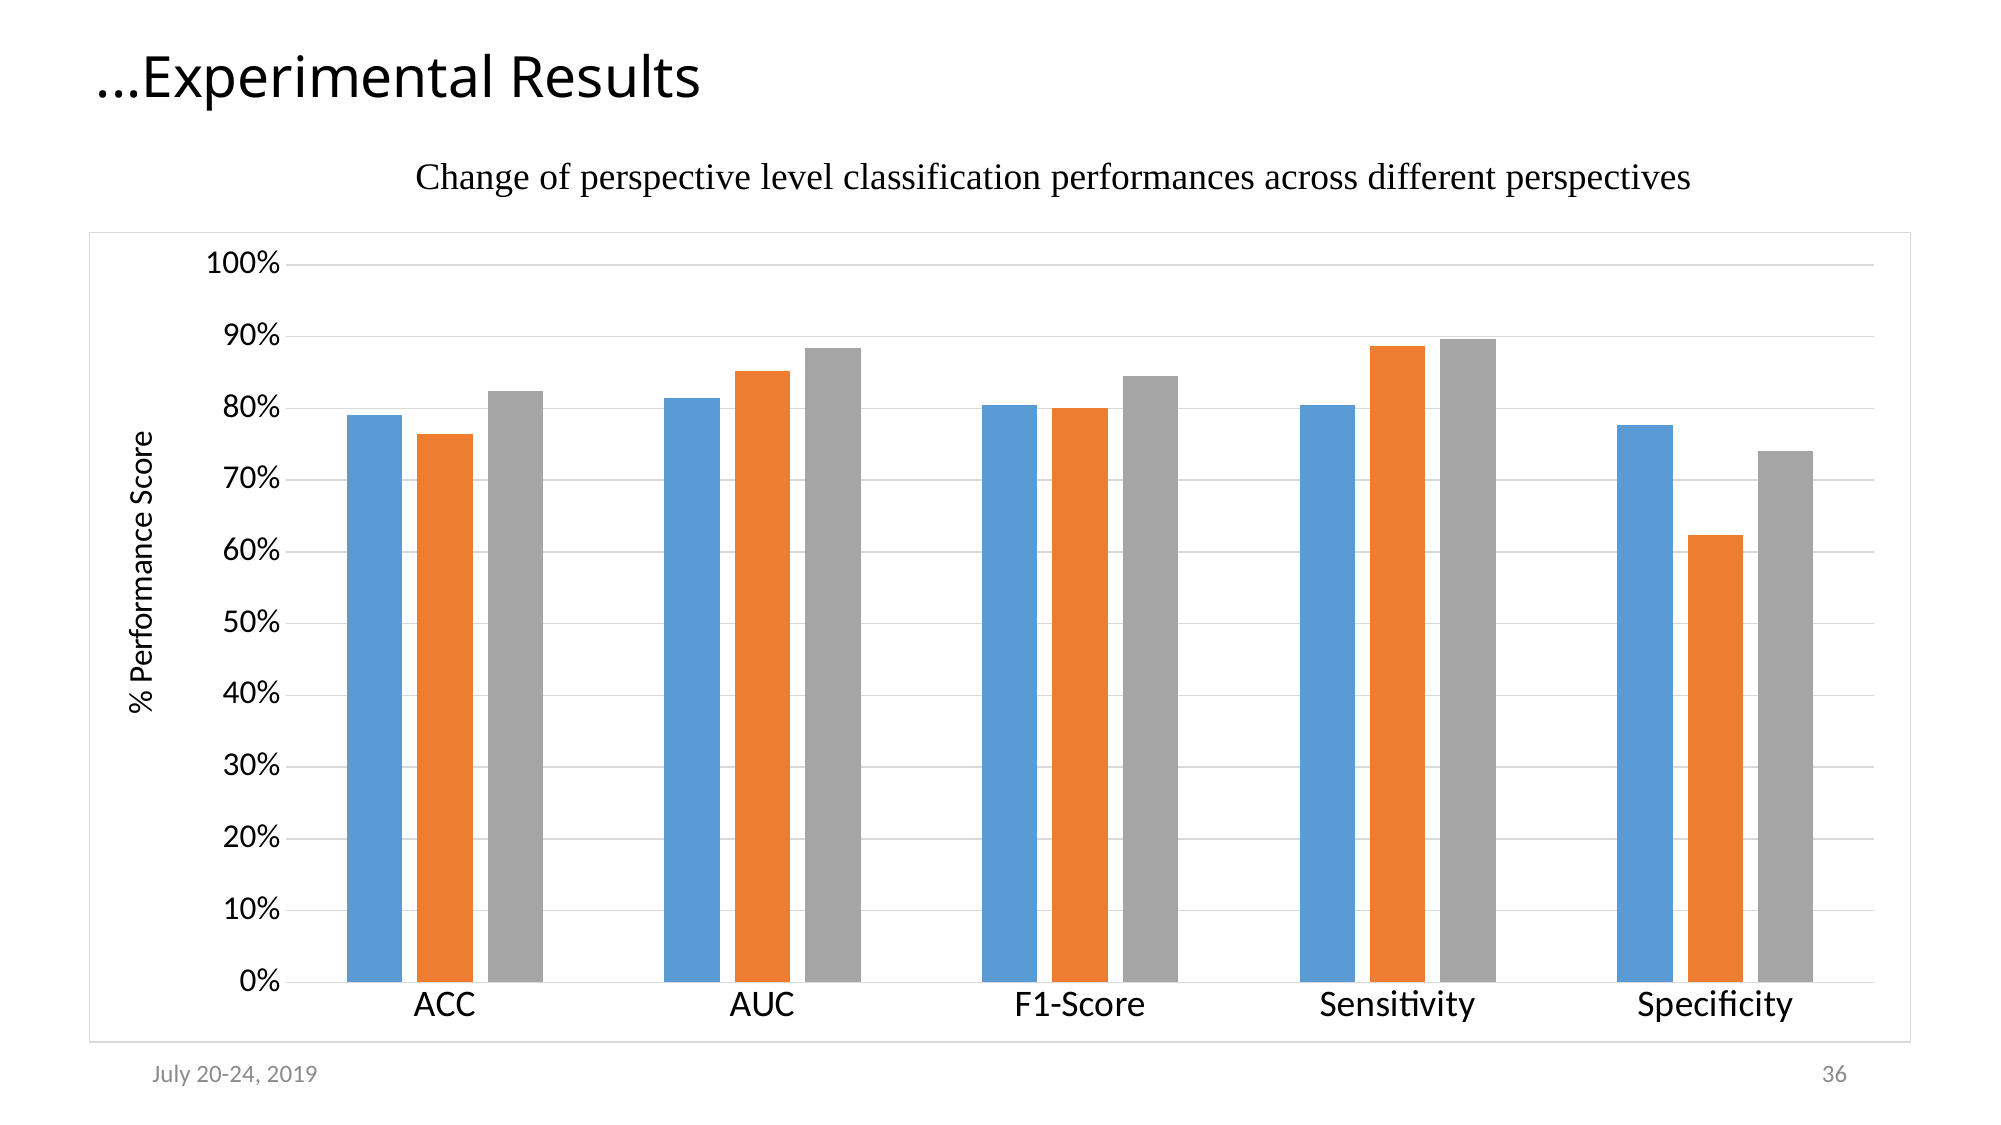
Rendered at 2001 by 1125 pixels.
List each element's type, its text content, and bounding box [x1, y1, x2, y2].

chart [88, 231, 1912, 1043]
slide_number 36 [1412, 1043, 1863, 1103]
text_box Change of perspective level classification performances across different perspectives [377, 144, 1729, 205]
title ...Experimental Results [80, 41, 1806, 118]
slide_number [137, 1043, 588, 1103]
